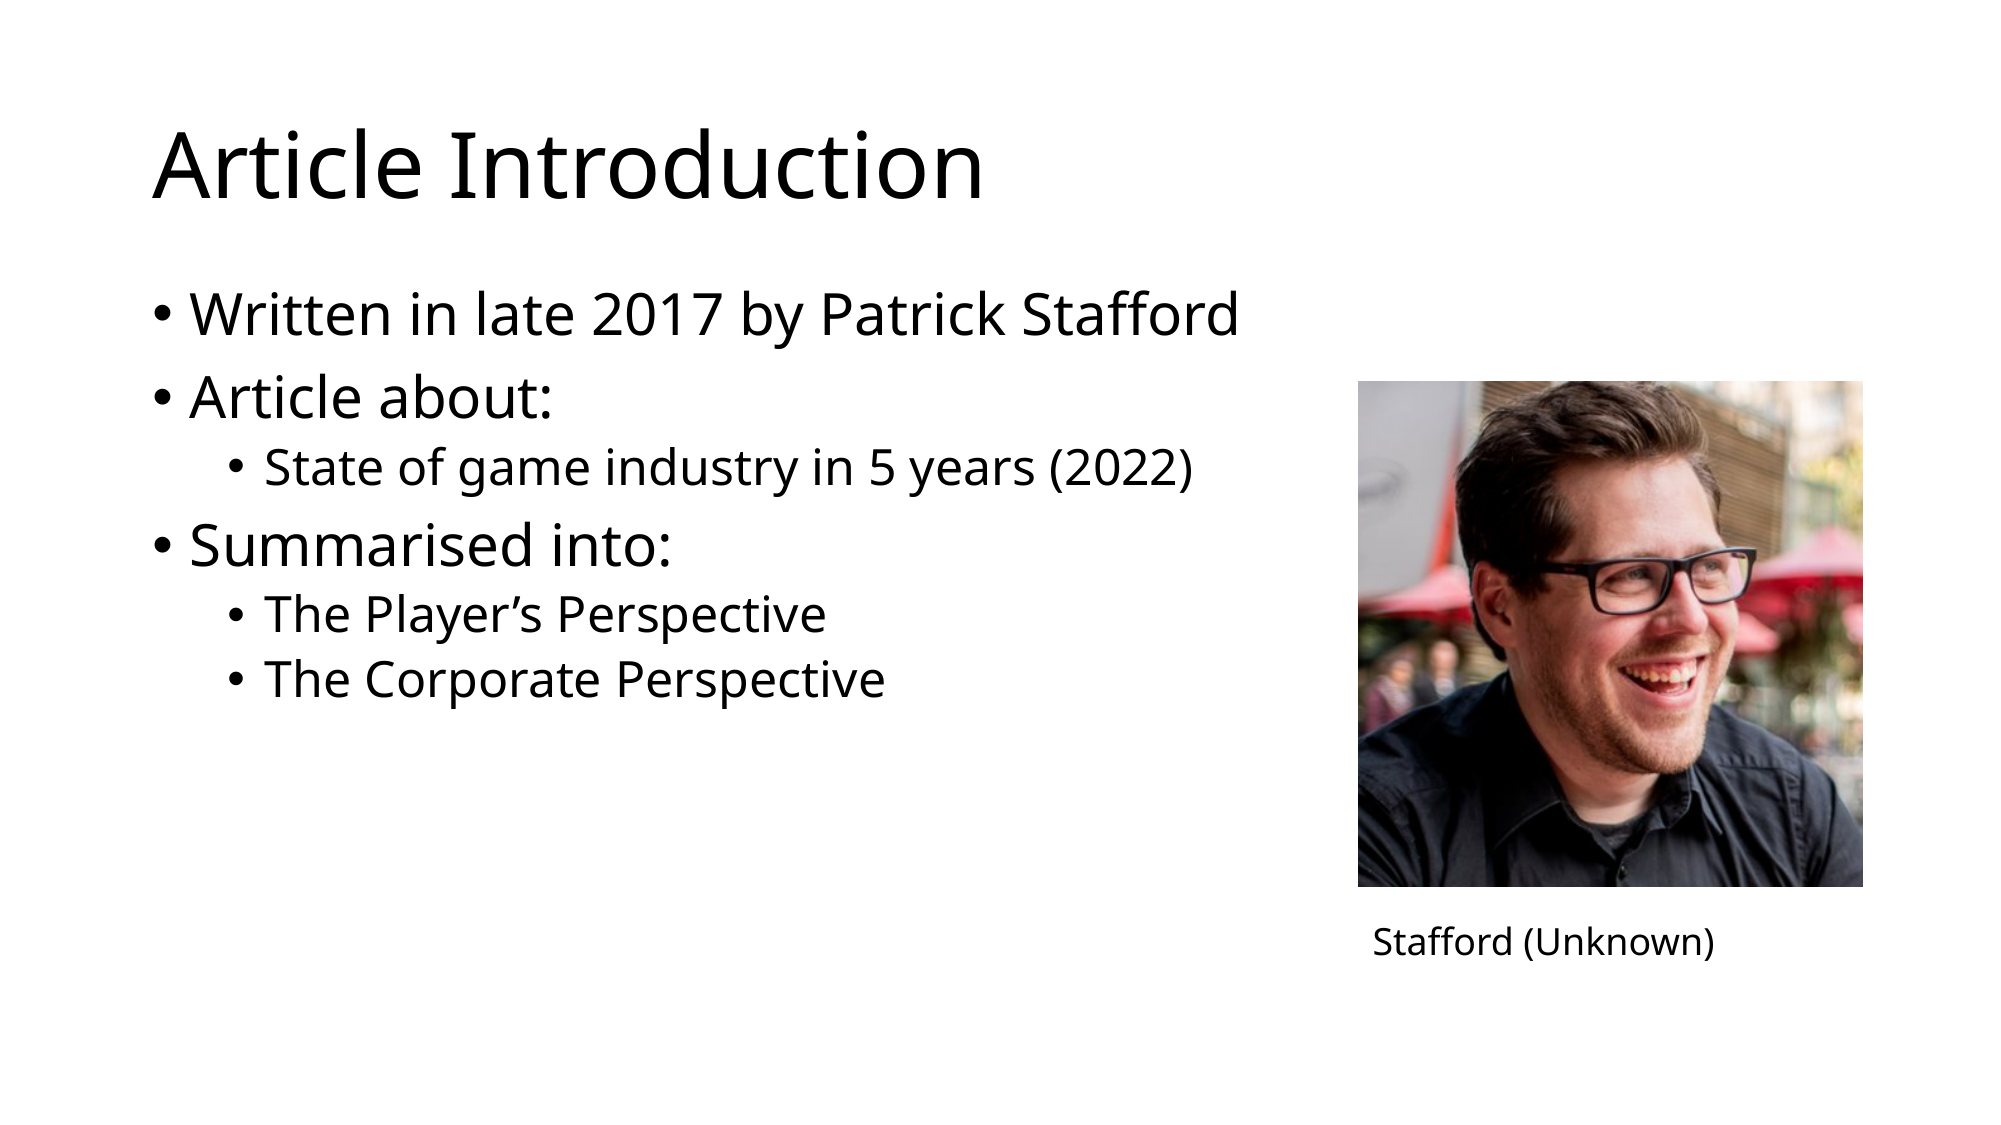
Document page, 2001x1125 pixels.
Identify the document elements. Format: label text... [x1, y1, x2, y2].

text_box Stafford (Unknown) [1358, 910, 1779, 971]
title Article Introduction [137, 59, 1863, 278]
text_box Written in late 2017 by Patrick Stafford Article about: State of game industry in 5 years (2022) Summarised into: The Player’s Perspective The Corporate Perspective [137, 277, 1327, 992]
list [1357, 381, 1863, 887]
